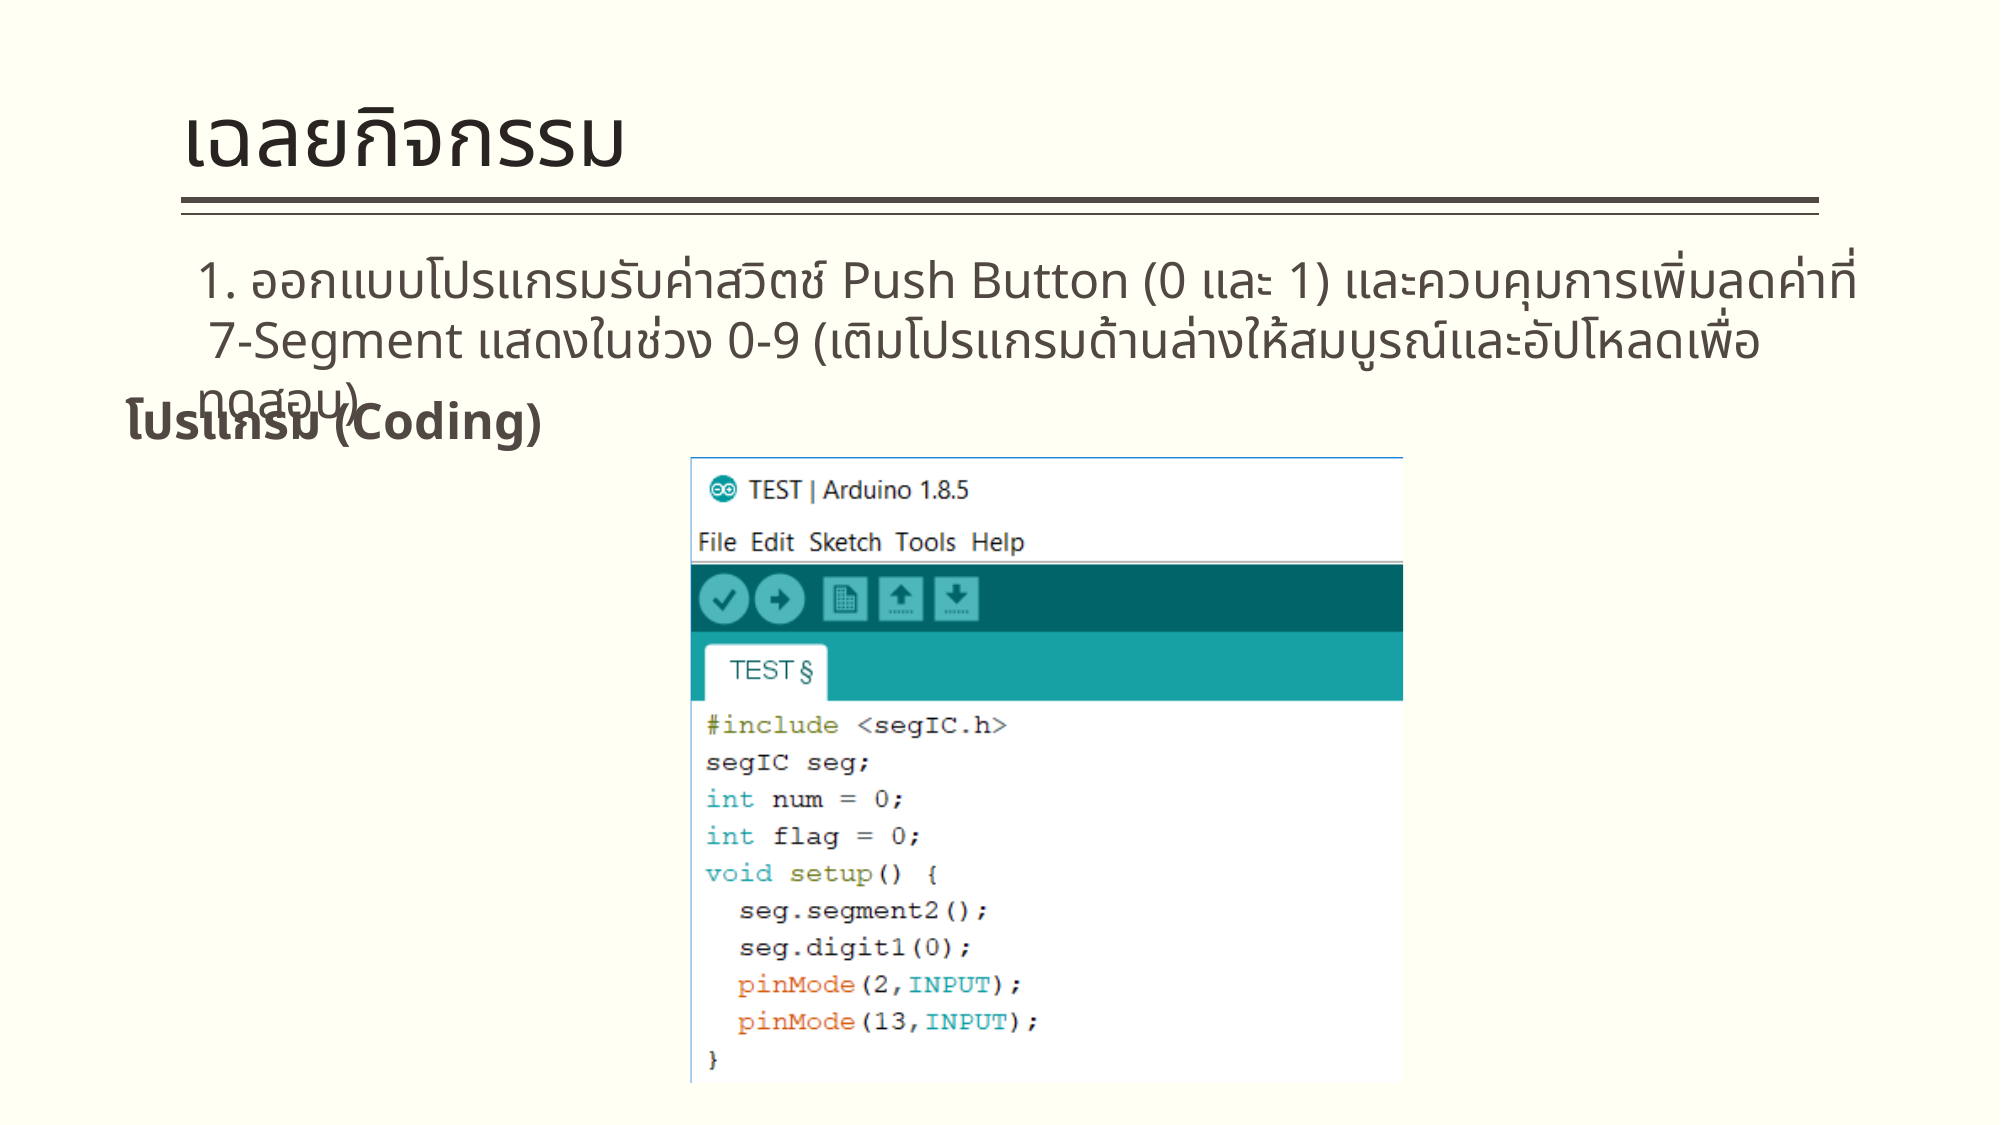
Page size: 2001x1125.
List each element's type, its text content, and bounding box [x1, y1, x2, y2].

picture [690, 457, 1404, 1083]
title เฉลยกิจกรรม [181, 12, 1819, 193]
text_box โปรแกรม (Coding) [110, 377, 558, 457]
text_box 1. ออกแบบโปรแกรมรับค่าสวิตช์ Push Button (0 และ 1) และควบคุมการเพิ่มลดค่าที่ 7-Segment แสดงในช่วง 0-9 (เติมโปรแกรมด้านล่างให้สมบูรณ์และอัปโหลดเพื่อทดสอบ) [181, 241, 1913, 436]
